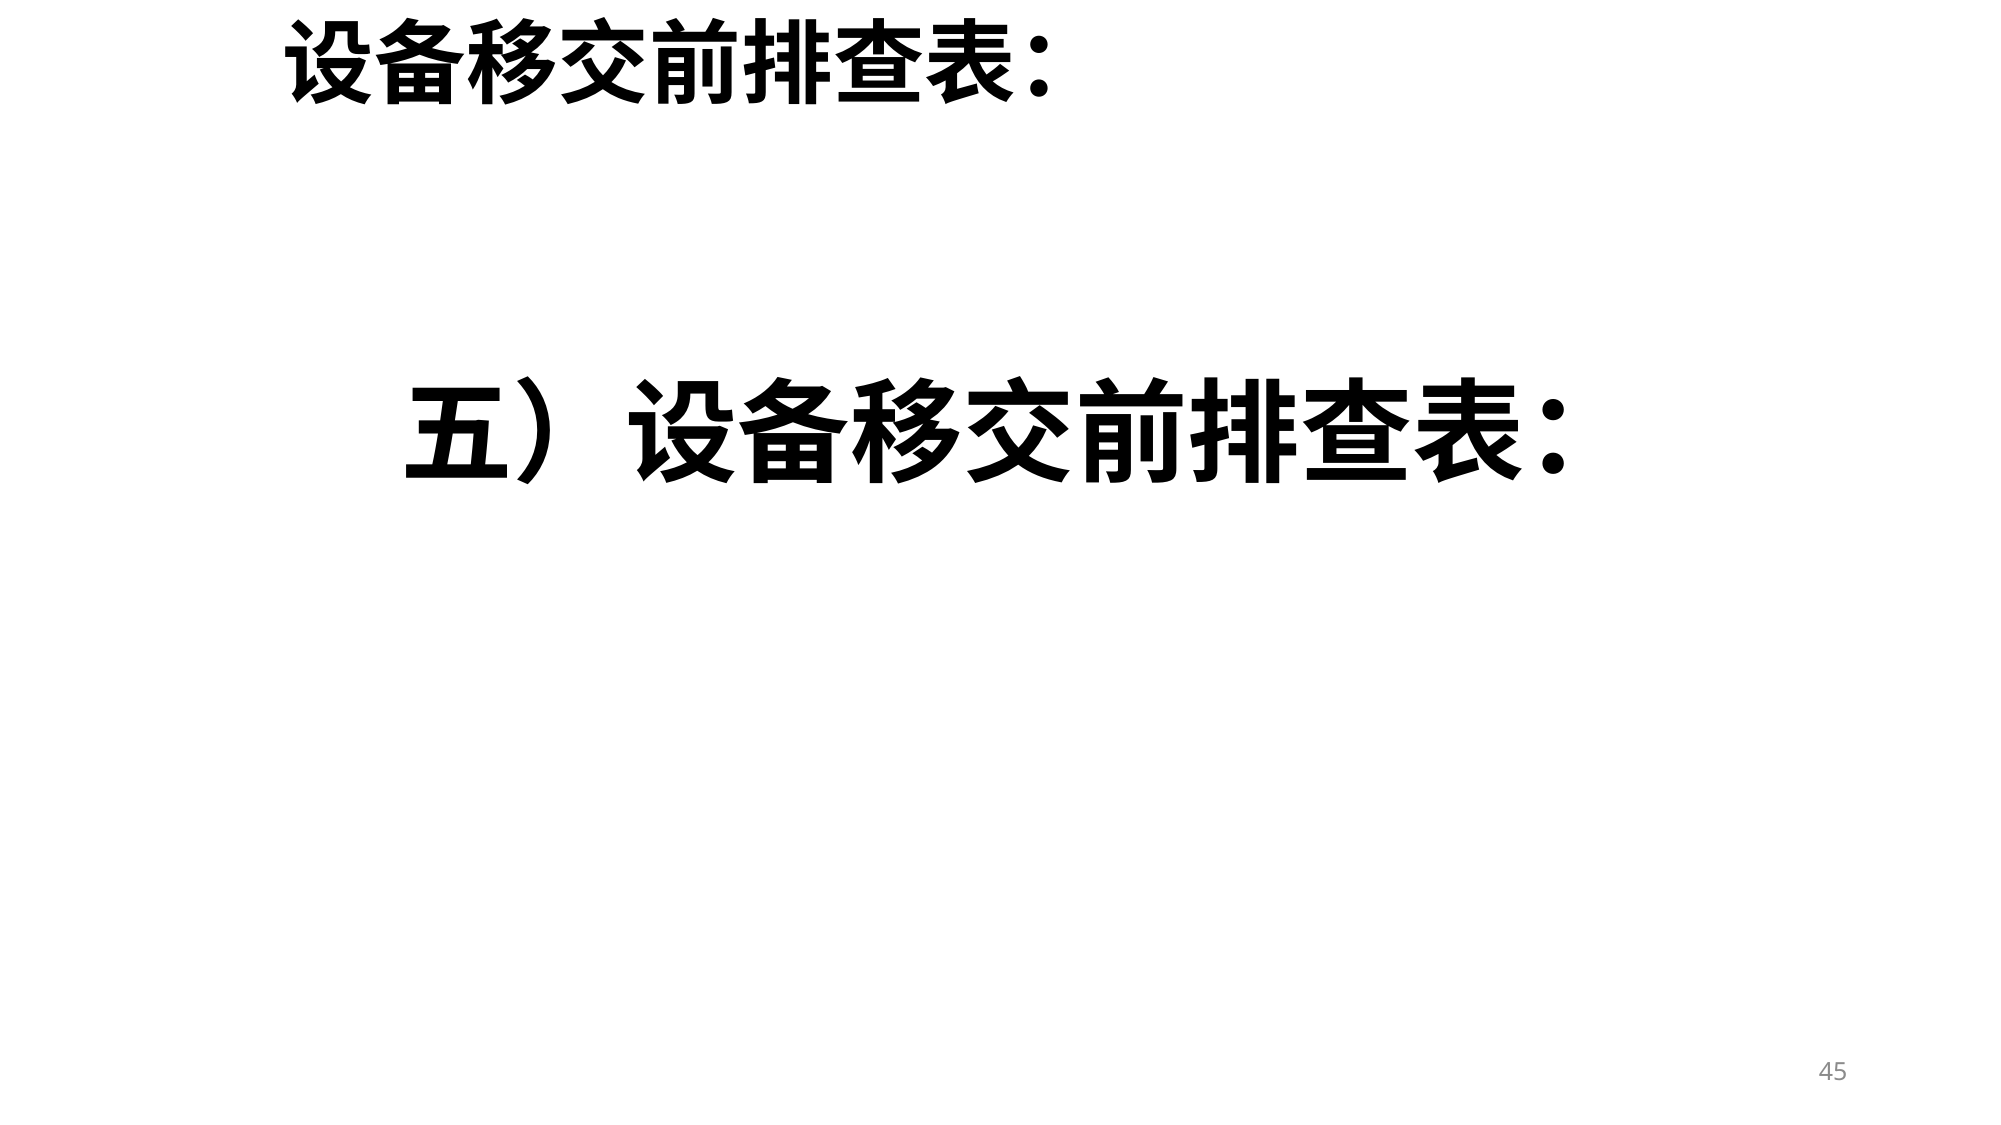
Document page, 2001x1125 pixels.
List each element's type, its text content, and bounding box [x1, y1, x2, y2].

slide_number 45 [1412, 1042, 1863, 1103]
text_box 五）设备移交前排查表： [385, 353, 1674, 503]
title 设备移交前排查表： [267, 0, 1618, 149]
